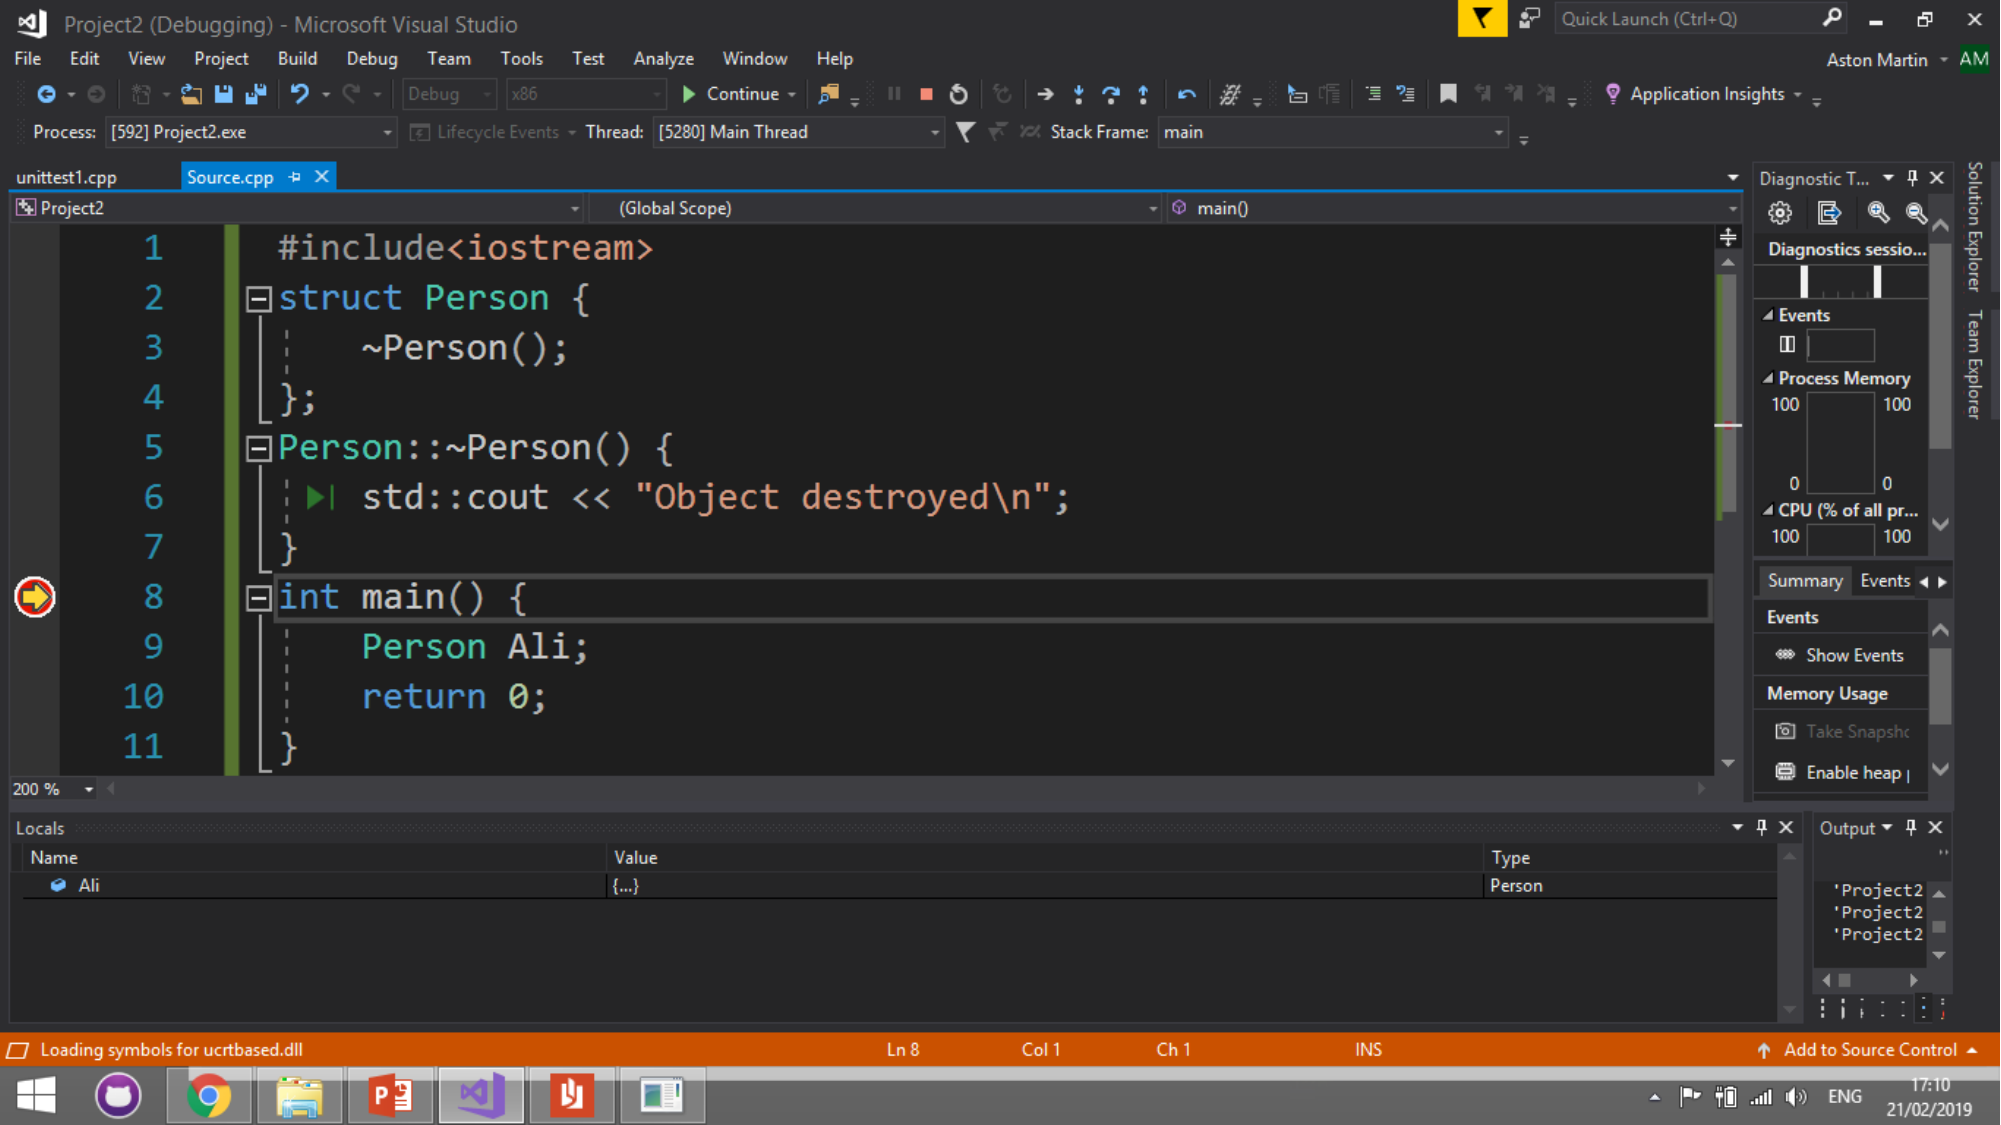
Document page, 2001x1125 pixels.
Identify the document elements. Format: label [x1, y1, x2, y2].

list [0, 0, 2000, 1125]
